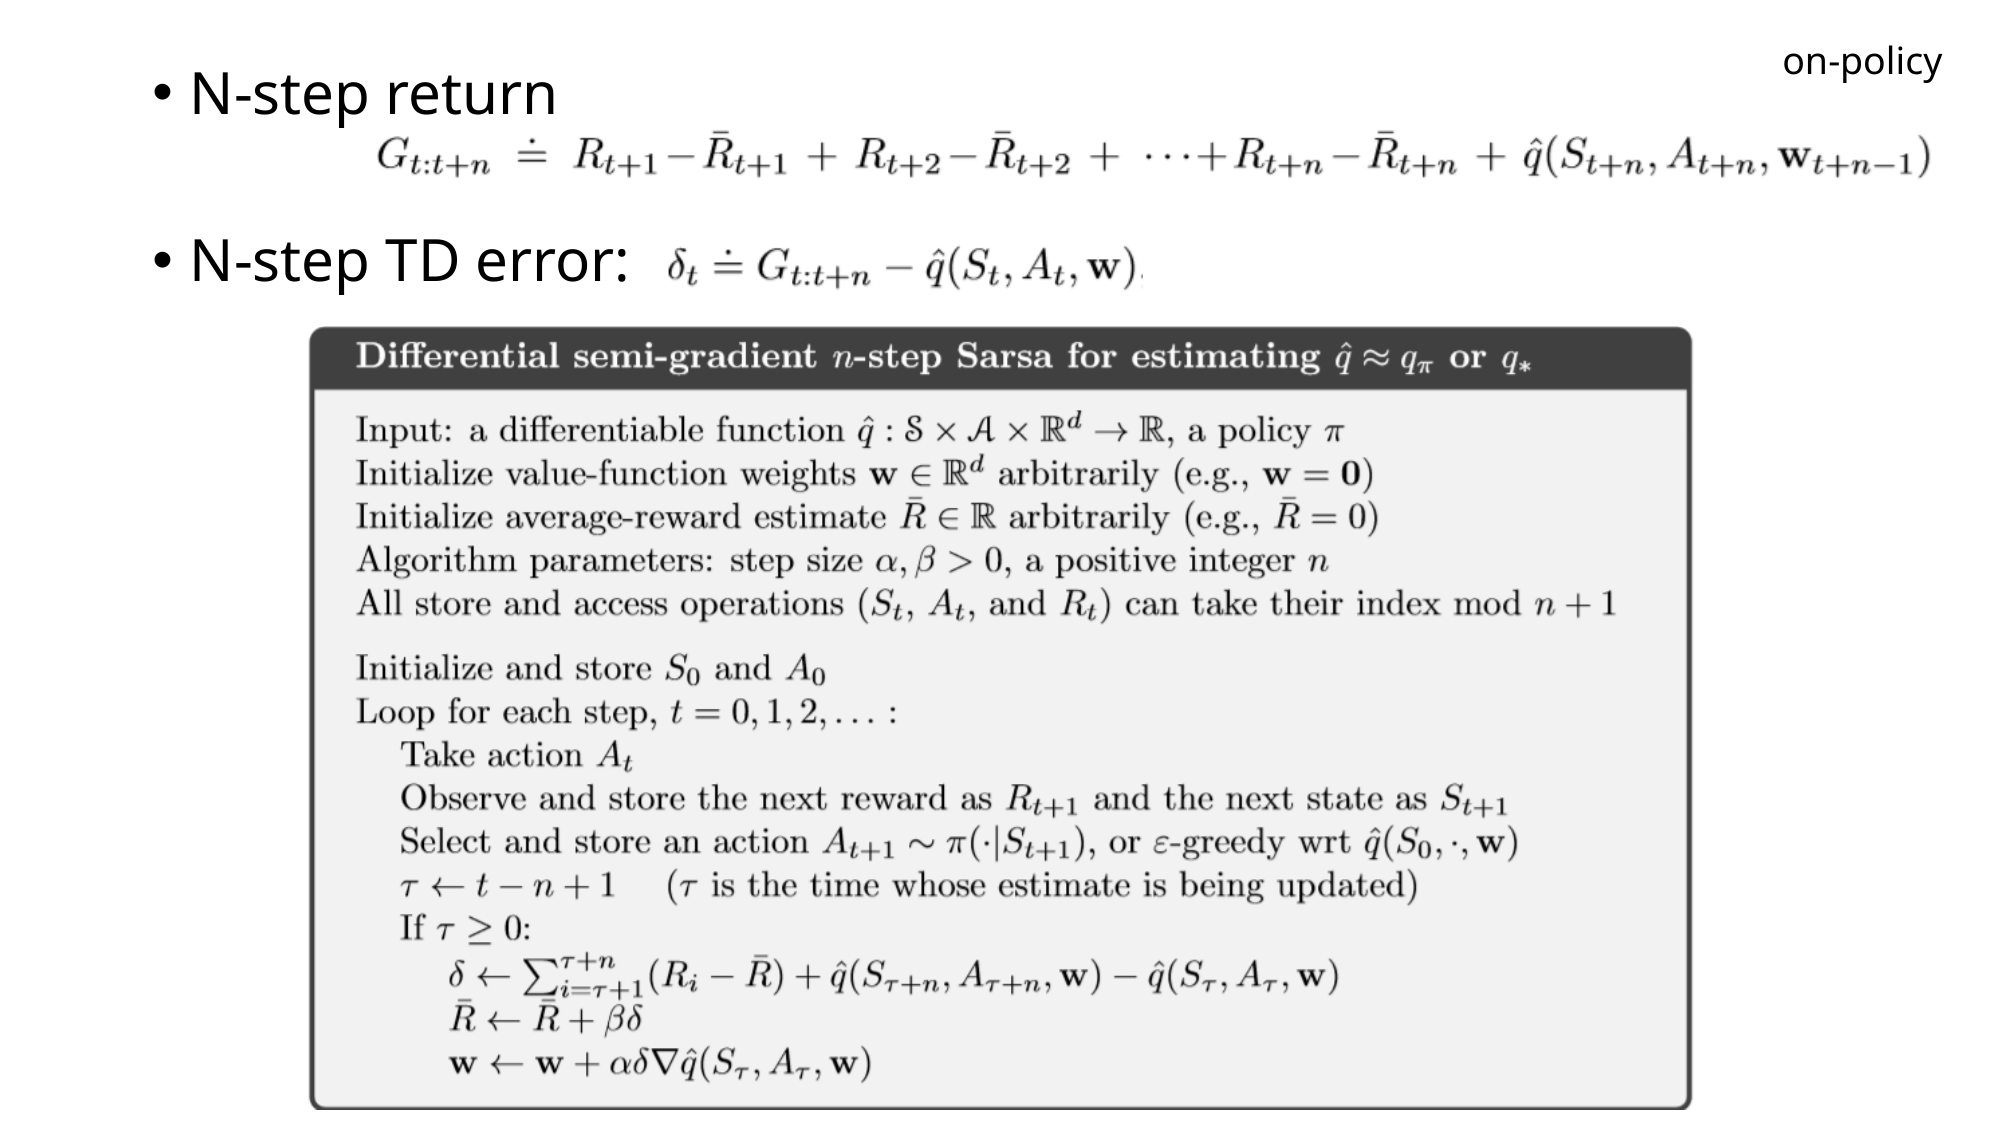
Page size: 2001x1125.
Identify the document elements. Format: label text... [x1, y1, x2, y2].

picture [305, 326, 1695, 1110]
text_box on-policy [1767, 29, 1958, 90]
picture [658, 212, 1143, 312]
list N-step return N-step TD error: [137, 56, 1863, 1014]
picture [350, 99, 1934, 198]
